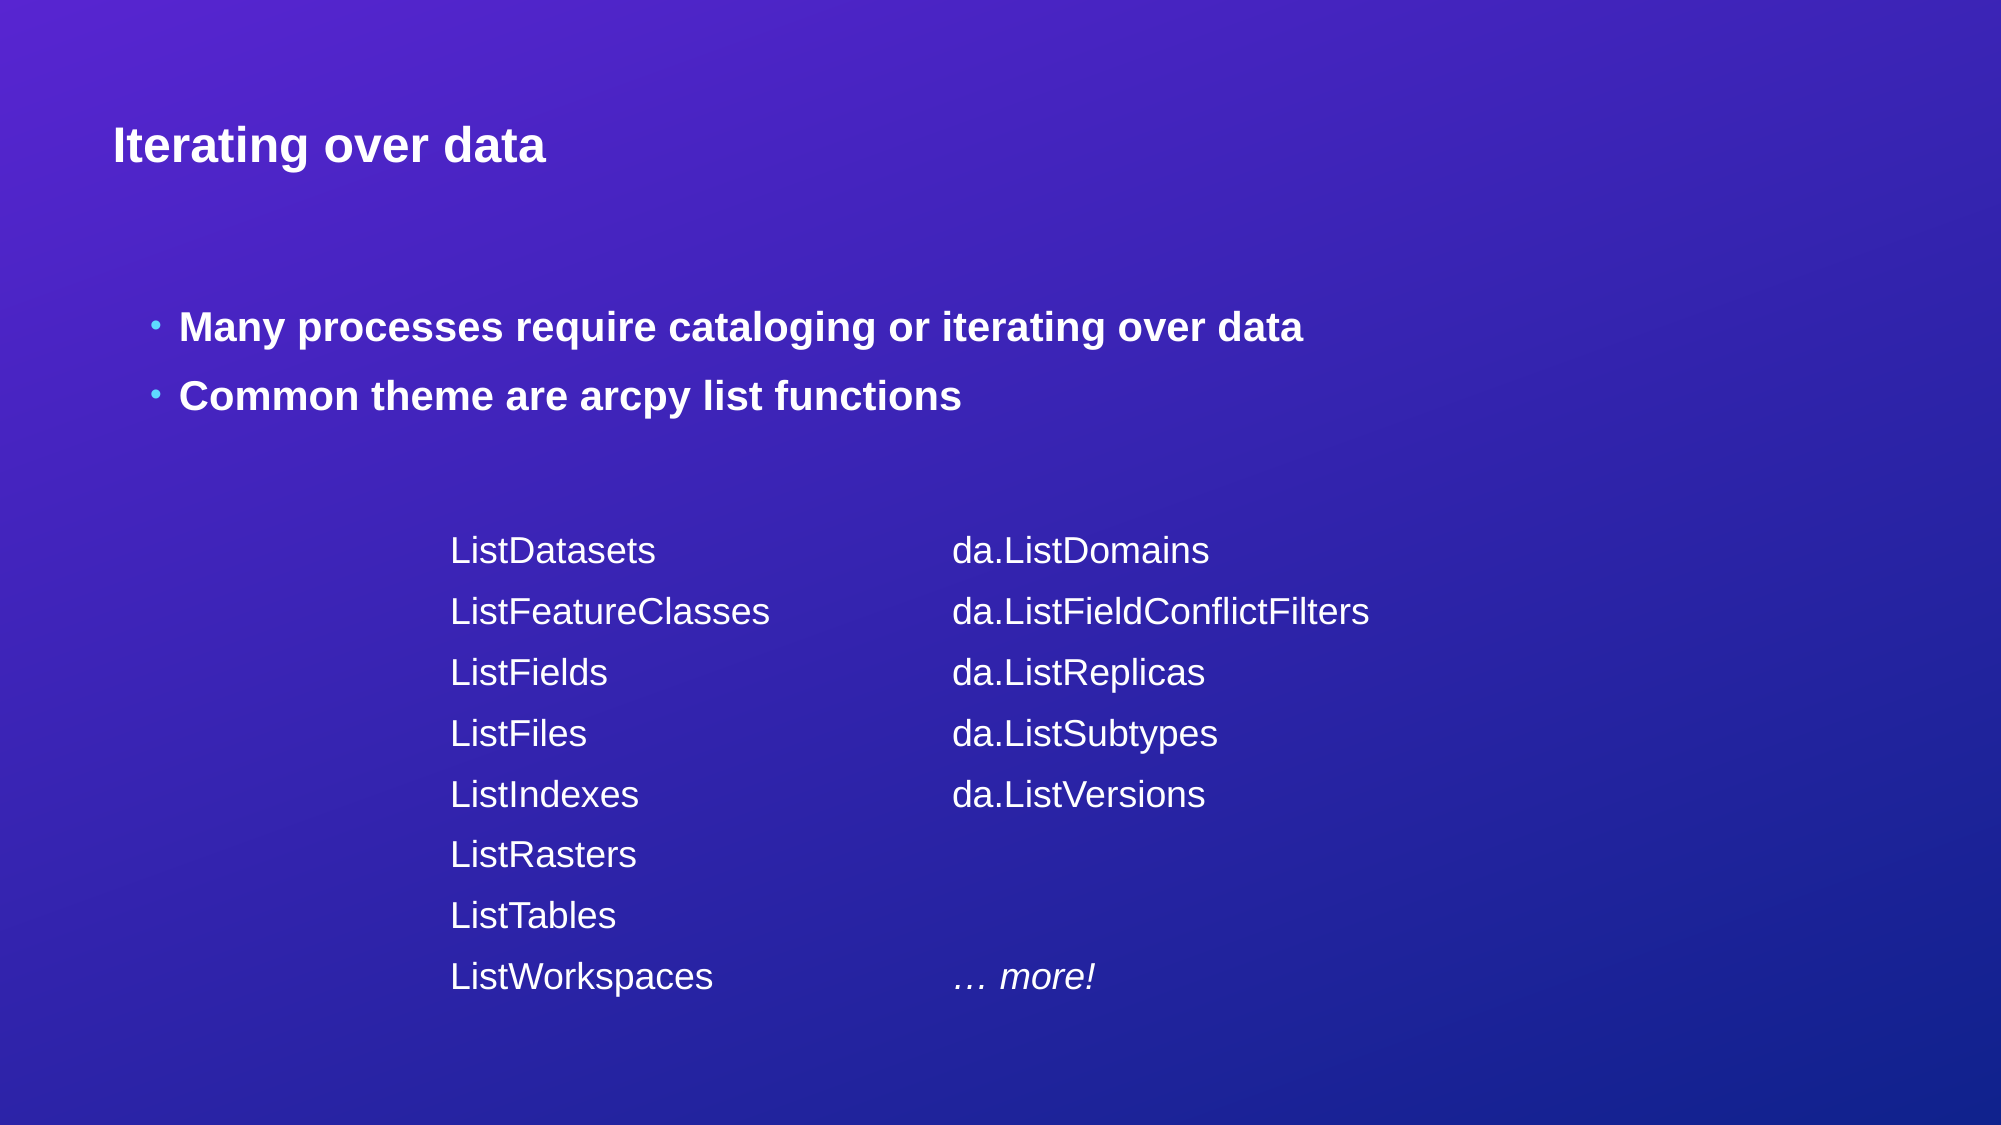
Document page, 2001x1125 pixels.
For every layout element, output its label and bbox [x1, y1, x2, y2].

text_box [0, 0, 2000, 1125]
